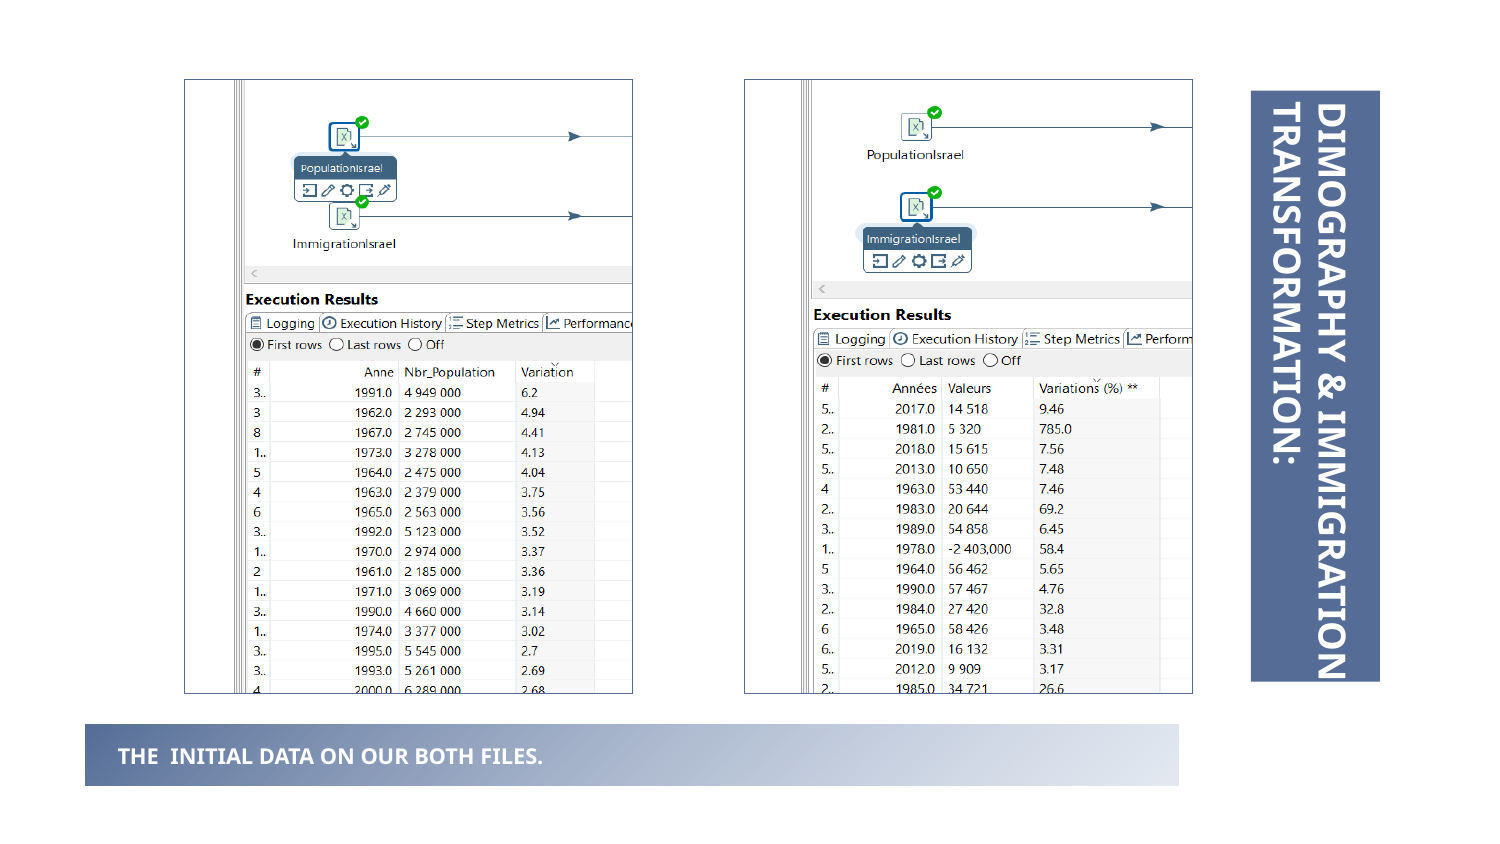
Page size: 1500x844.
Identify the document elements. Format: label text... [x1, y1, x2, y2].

subtitle THE INITIAL DATA ON OUR BOTH FILES. [102, 724, 1115, 786]
title DIMOGRAPHY & IMMIGRATION TRANSFORMATION: [1250, 86, 1399, 735]
text_box [1115, 724, 1179, 786]
picture [183, 78, 633, 694]
text_box [85, 724, 102, 786]
picture [744, 78, 1193, 694]
